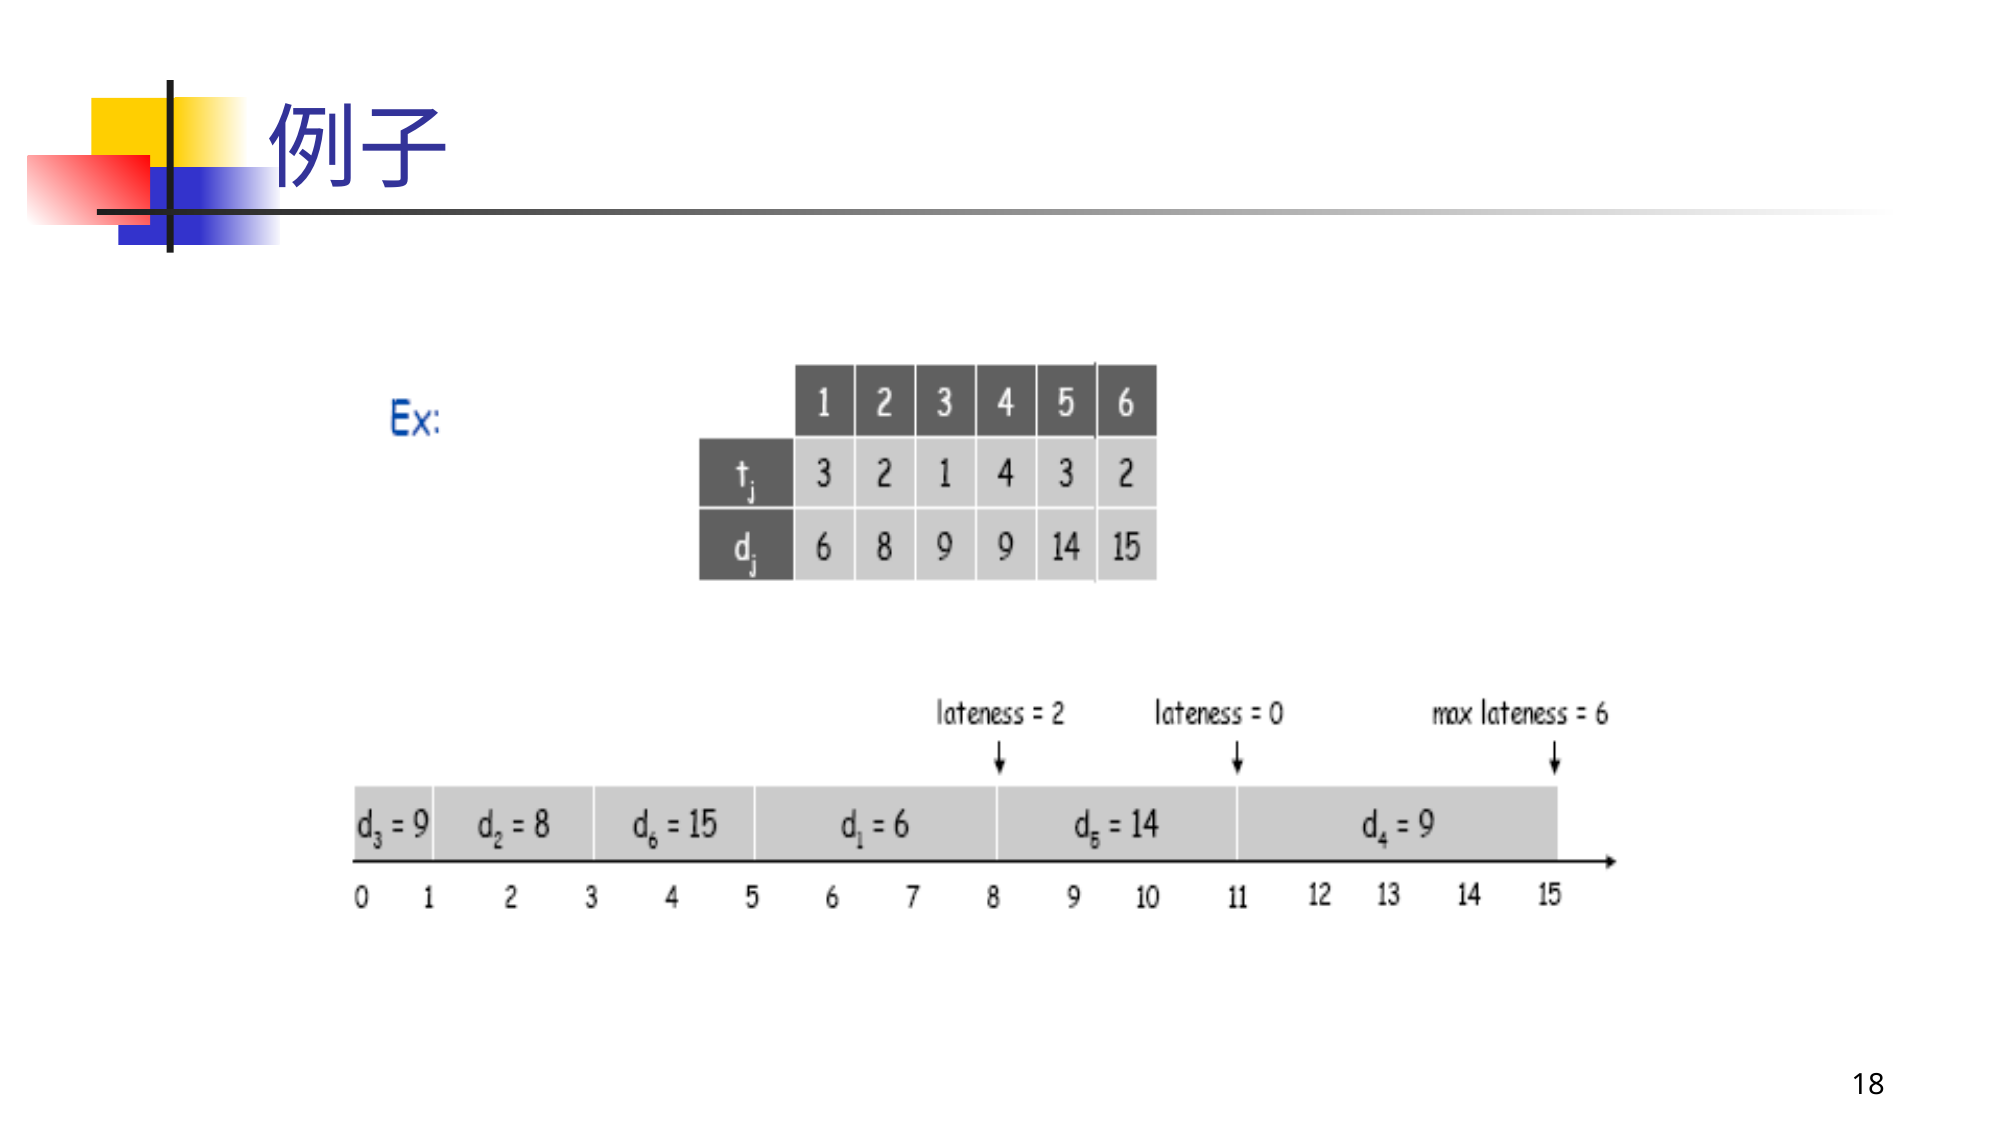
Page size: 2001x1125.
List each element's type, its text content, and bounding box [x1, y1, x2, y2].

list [324, 349, 1626, 923]
slide_number 18 [1483, 1037, 1901, 1113]
title 例子 [251, 18, 1957, 207]
